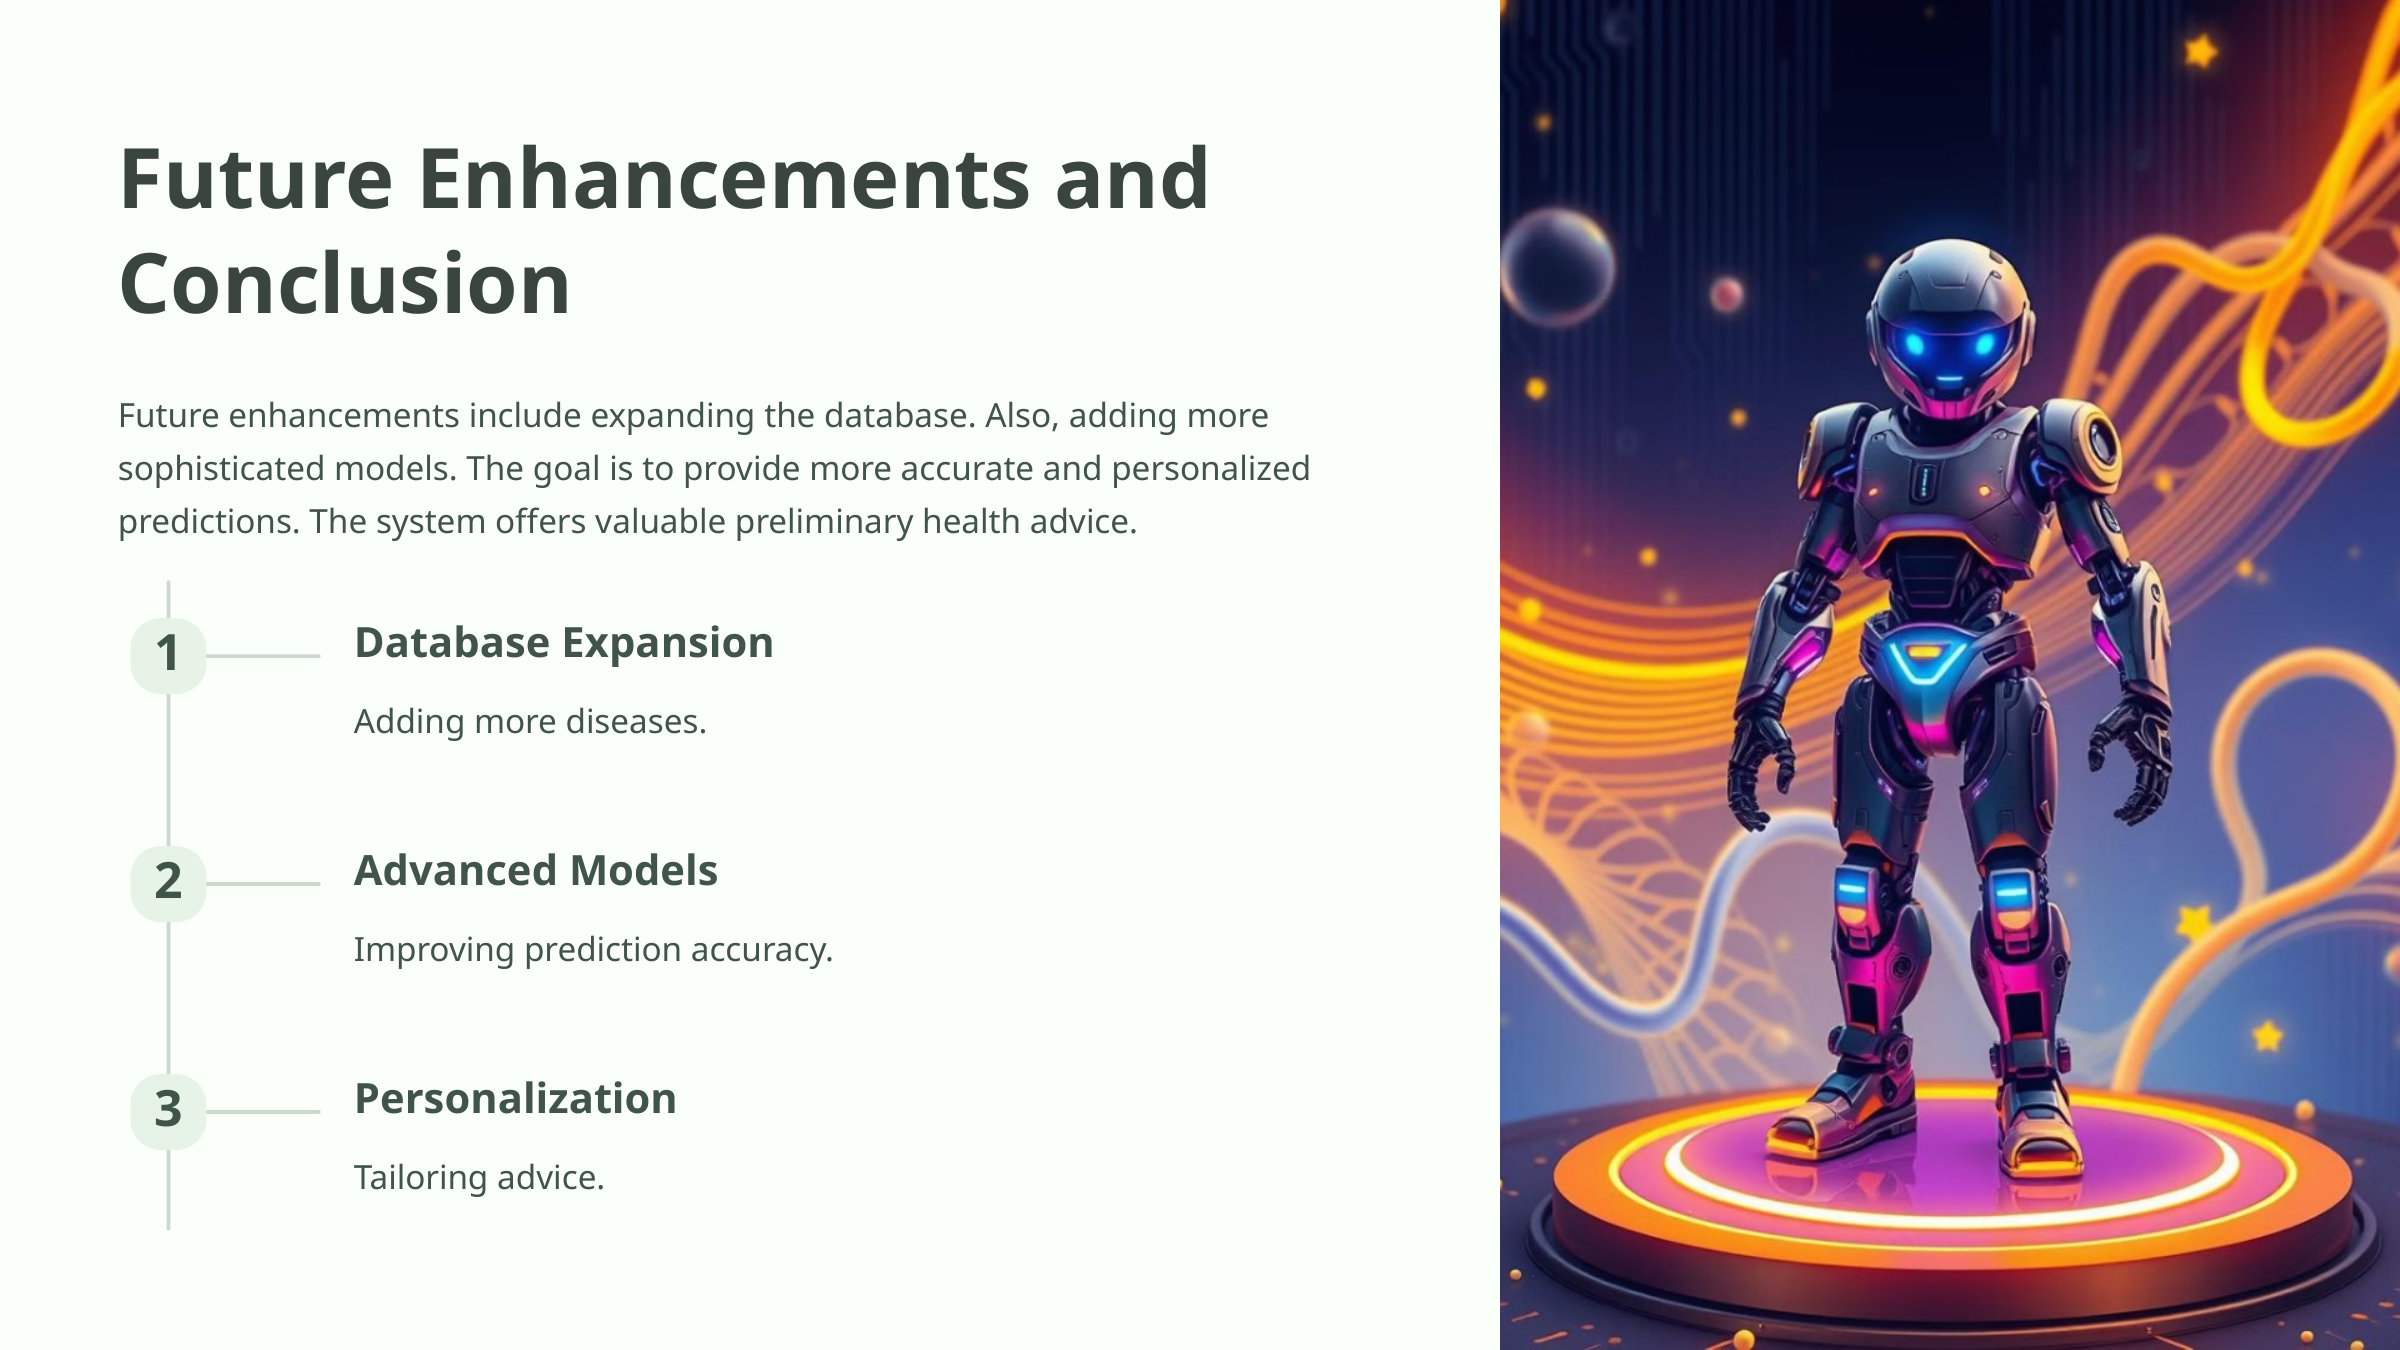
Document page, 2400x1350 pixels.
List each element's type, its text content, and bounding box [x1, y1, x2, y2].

text_box Personalization [353, 1069, 776, 1123]
picture [1499, 0, 2400, 1350]
text_box Advanced Models [353, 842, 776, 895]
text_box [130, 1074, 207, 1150]
text_box Improving prediction accuracy. [353, 914, 1382, 969]
text_box Tailoring advice. [353, 1142, 1382, 1197]
text_box Future Enhancements and Conclusion [117, 119, 1382, 331]
text_box [207, 654, 321, 659]
text_box [166, 695, 171, 846]
text_box 3 [153, 1086, 184, 1138]
text_box 1 [155, 630, 182, 682]
text_box Future enhancements include expanding the database. Also, adding more sophisticated models. The goal is to provide more accurate and personalized predictions. The system offers valuable preliminary health advice. [117, 380, 1382, 543]
text_box [130, 846, 207, 923]
text_box [207, 882, 321, 887]
text_box Database Expansion [353, 614, 787, 667]
text_box 2 [151, 858, 185, 910]
text_box [166, 580, 171, 618]
text_box Adding more diseases. [353, 686, 1382, 741]
text_box [166, 923, 171, 1074]
text_box [166, 1150, 171, 1231]
text_box [130, 618, 207, 695]
text_box [207, 1110, 321, 1114]
